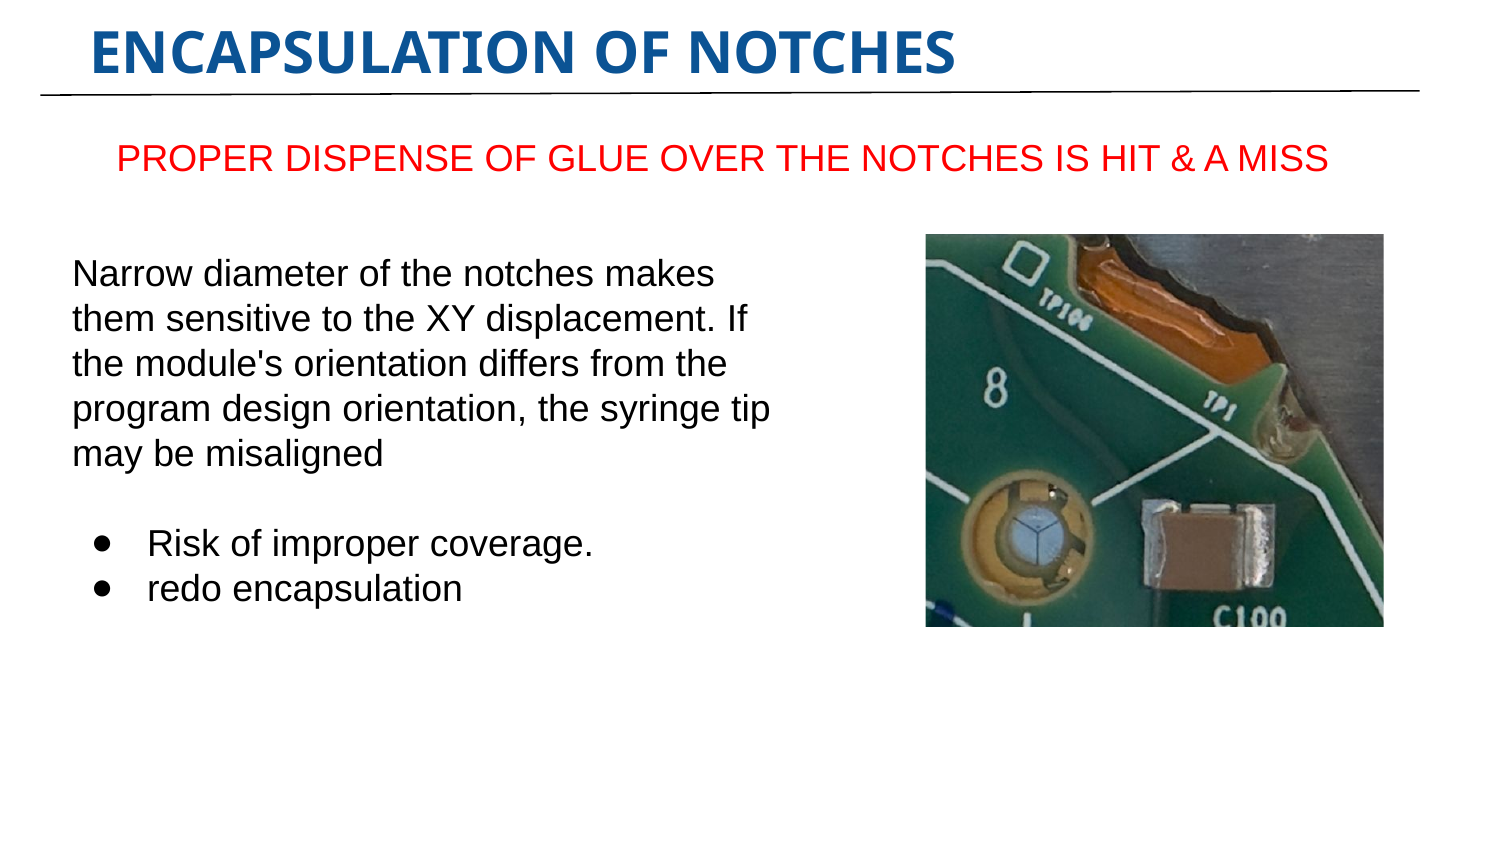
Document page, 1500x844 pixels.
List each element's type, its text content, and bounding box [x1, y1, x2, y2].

text_box PROPER DISPENSE OF GLUE OVER THE NOTCHES IS HIT & A MISS [101, 118, 1454, 184]
text_box ENCAPSULATION OF NOTCHES [74, 0, 1278, 89]
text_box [40, 90, 1420, 96]
picture [925, 233, 1384, 627]
text_box Narrow diameter of the notches makes them sensitive to the XY displacement. If the module's orientation differs from the program design orientation, the syringe tip may be misaligned Risk of improper coverage. redo encapsulation [57, 234, 792, 718]
